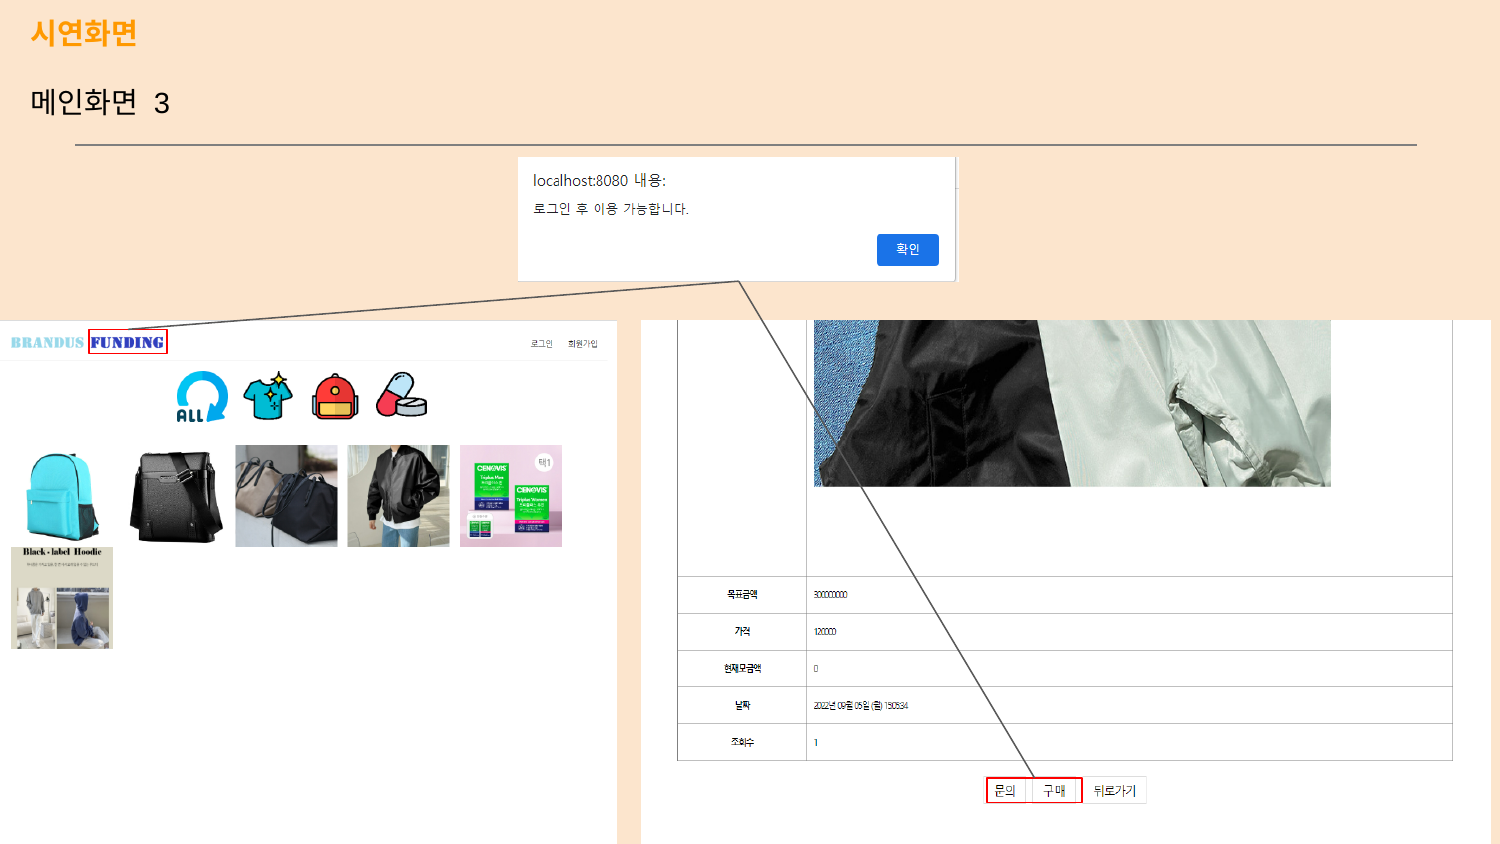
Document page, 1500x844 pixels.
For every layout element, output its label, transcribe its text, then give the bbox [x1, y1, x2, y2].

picture [0, 320, 617, 844]
text_box 메인화면 3 [15, 69, 197, 135]
picture [518, 157, 959, 280]
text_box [127, 280, 737, 330]
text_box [738, 280, 1035, 779]
text_box 시연화면 [15, 0, 167, 65]
picture [641, 320, 1492, 844]
